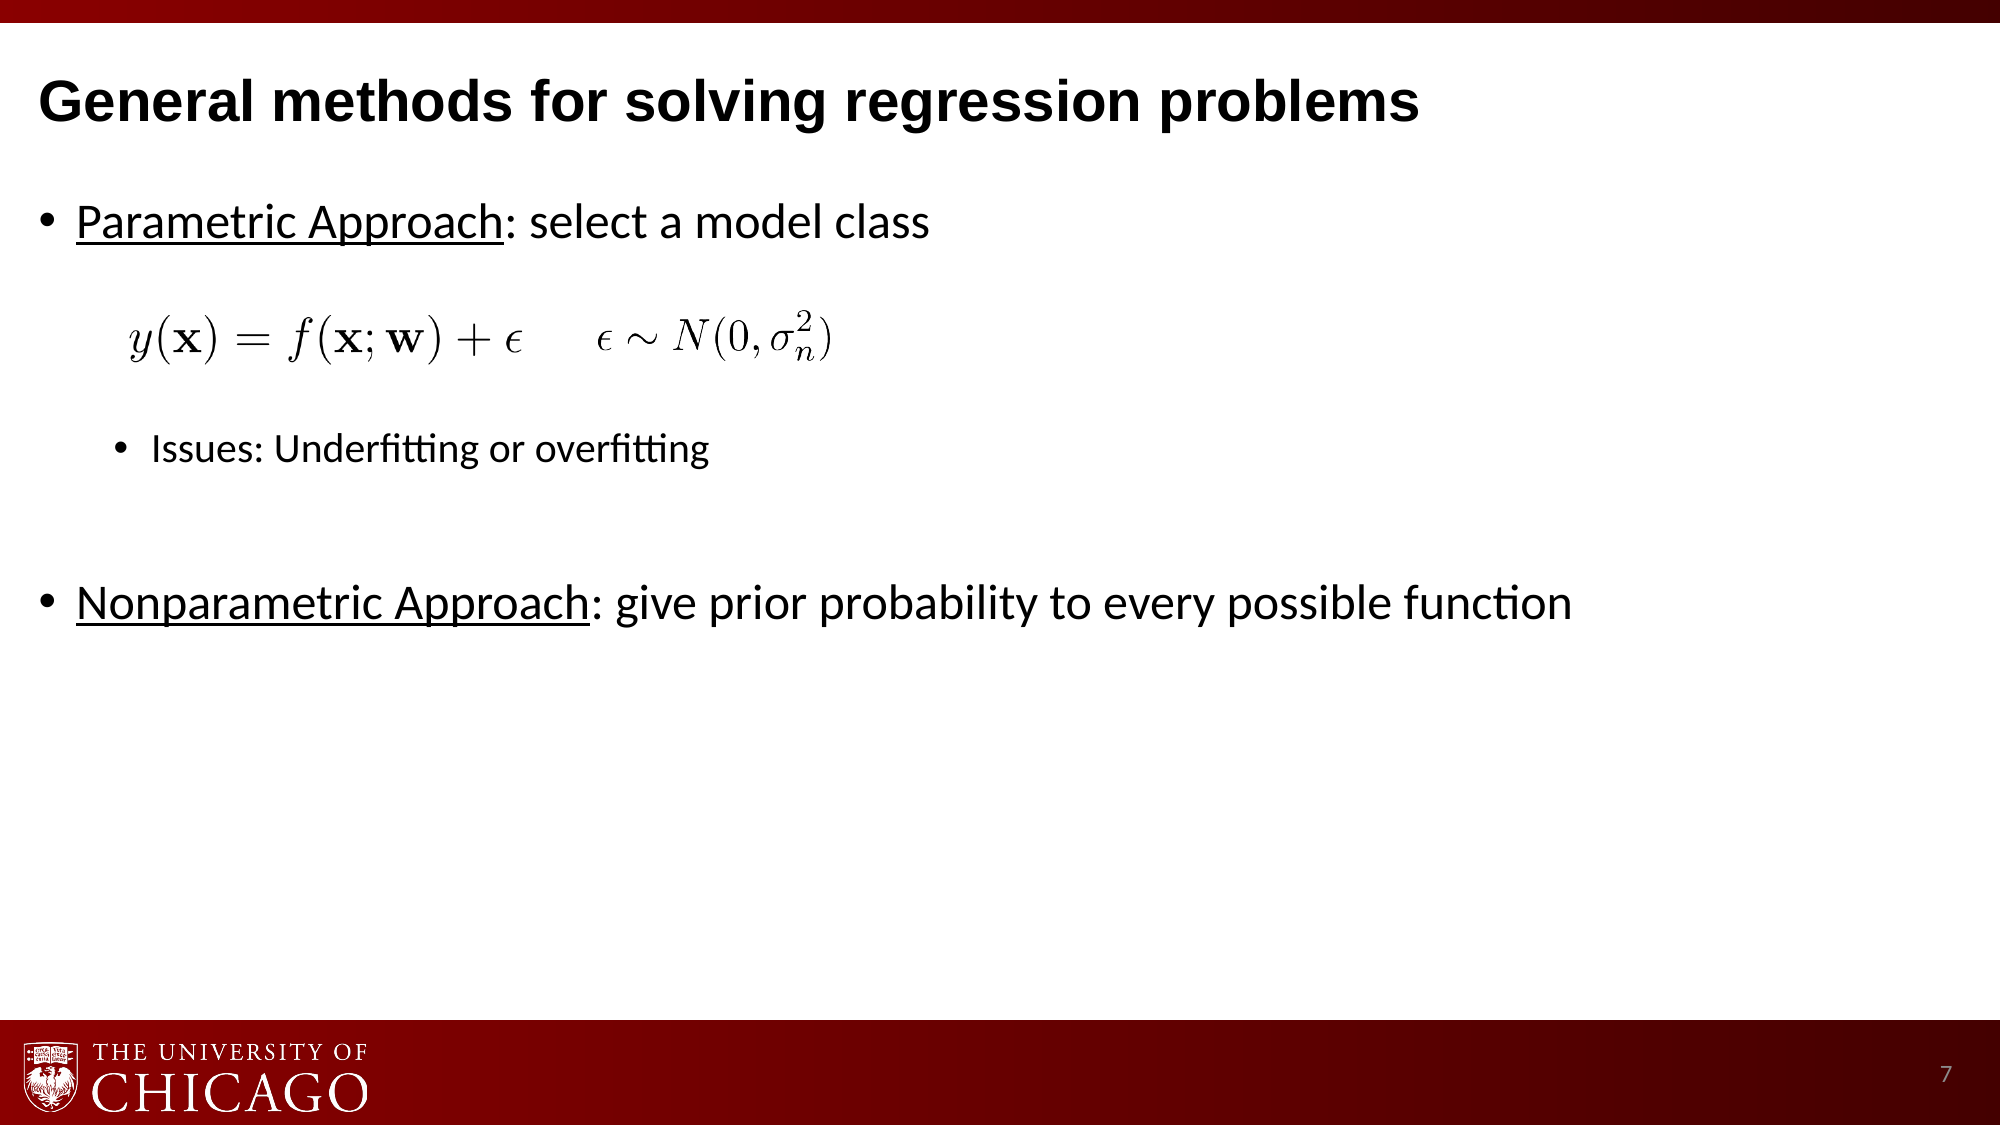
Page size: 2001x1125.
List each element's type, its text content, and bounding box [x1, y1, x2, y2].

text_box [0, 1020, 2000, 1125]
picture [23, 1042, 367, 1112]
picture [124, 315, 537, 375]
text_box General methods for solving regression problems [23, 55, 1704, 141]
slide_number 7 [1517, 1042, 1968, 1103]
list Parametric Approach: select a model class Issues: Underfitting or overfitting Nonparametric Approach: give prior probability to every possible function [23, 187, 1635, 1012]
text_box [0, 0, 2000, 23]
picture [597, 307, 833, 361]
